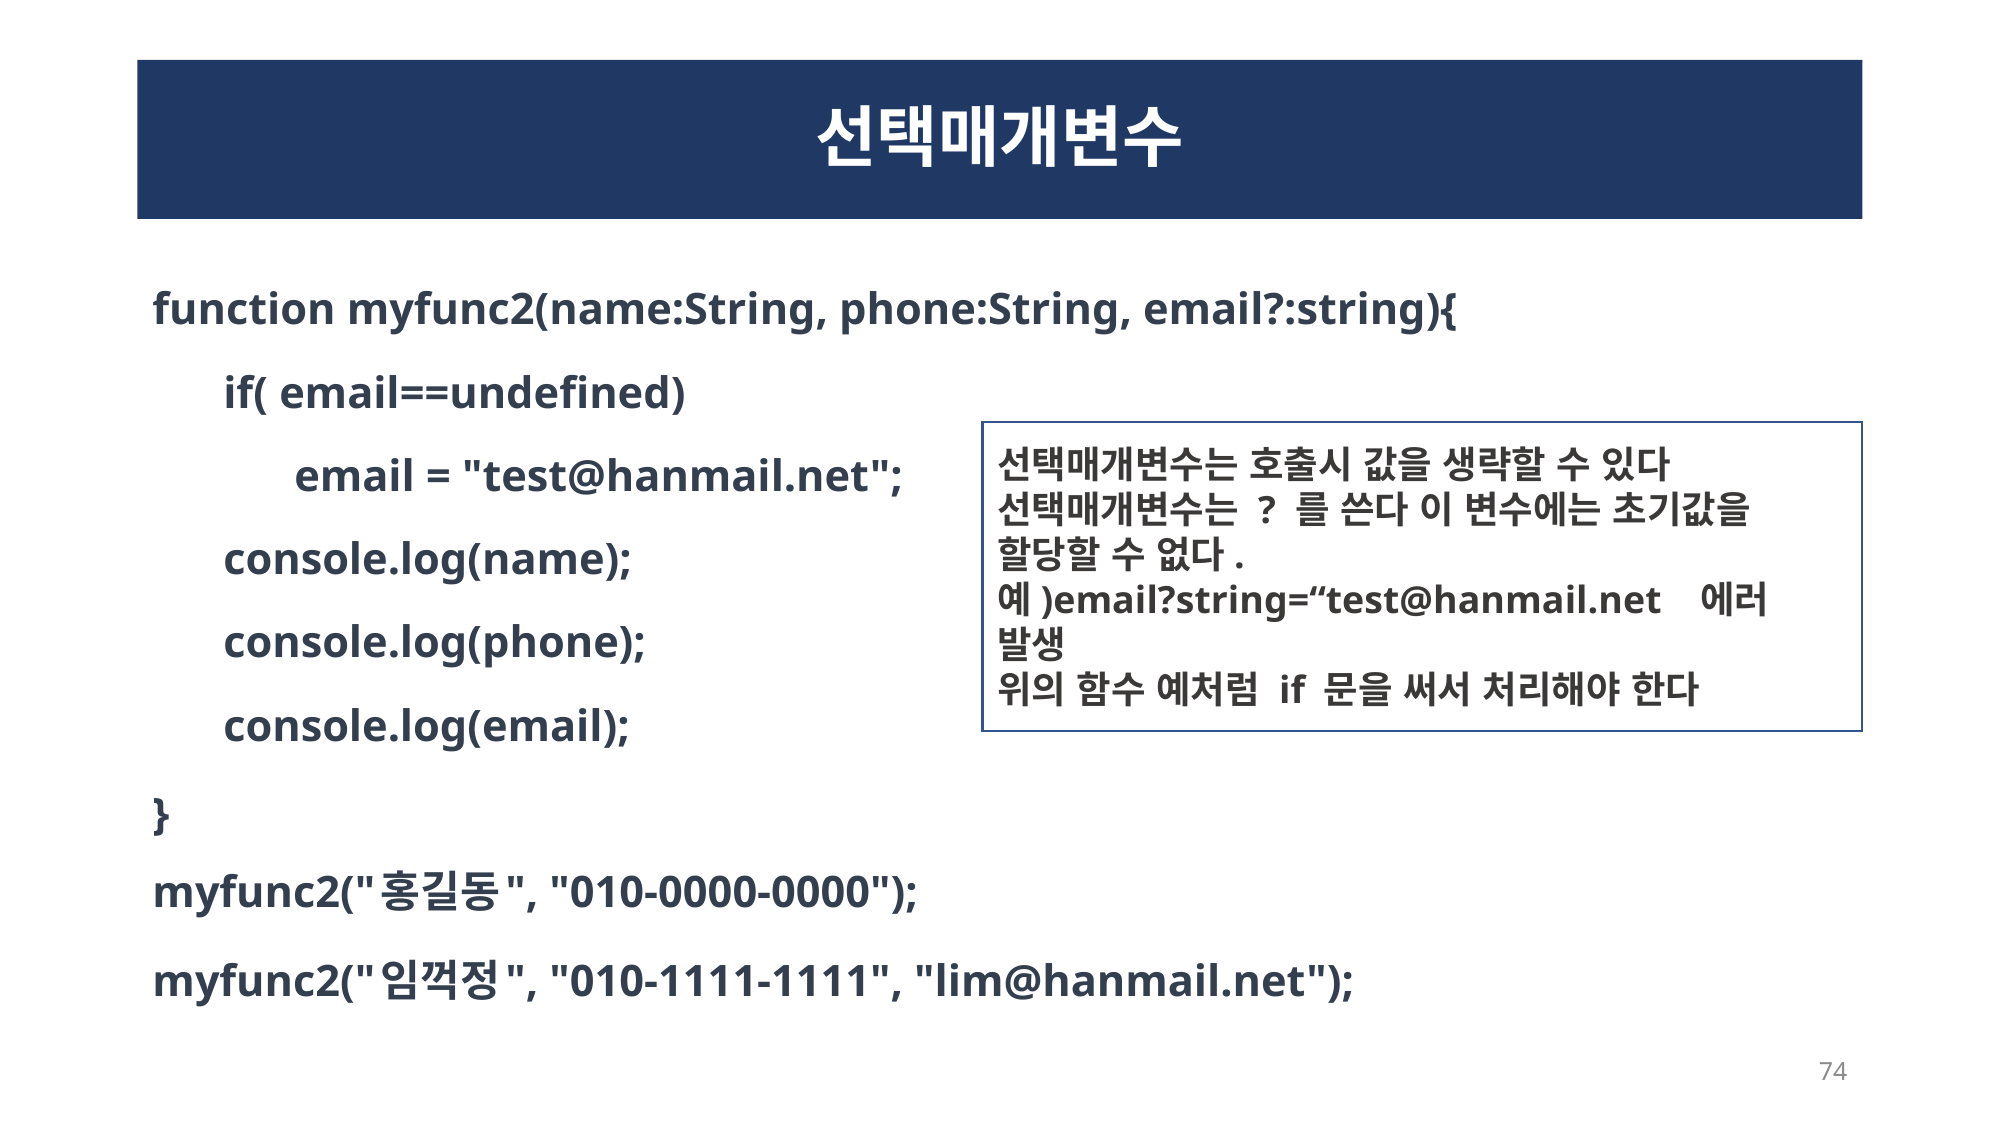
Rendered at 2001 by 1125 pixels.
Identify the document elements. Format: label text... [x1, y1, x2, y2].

slide_number 74 [1412, 1042, 1863, 1103]
text_box 선택매개변수는 호출시 값을 생략할 수 있다 선택매개변수는 ? 를 쓴다 이 변수에는 초기값을 할당할 수 없다. 예)email?string=“test@hanmail.net 에러 발생 위의 함수 예처럼 if 문을 써서 처리해야 한다 [981, 421, 1863, 732]
title 선택매개변수 [137, 59, 1863, 219]
list function myfunc2(name:String, phone:String, email?:string){ if( email==undefined) email = "test@hanmail.net"; console.log(name); console.log(phone); console.log(email); } myfunc2("홍길동", "010-0000-0000"); myfunc2("임꺽정", "010-1111-1111", "lim@hanmail.net"); [137, 248, 1863, 1014]
